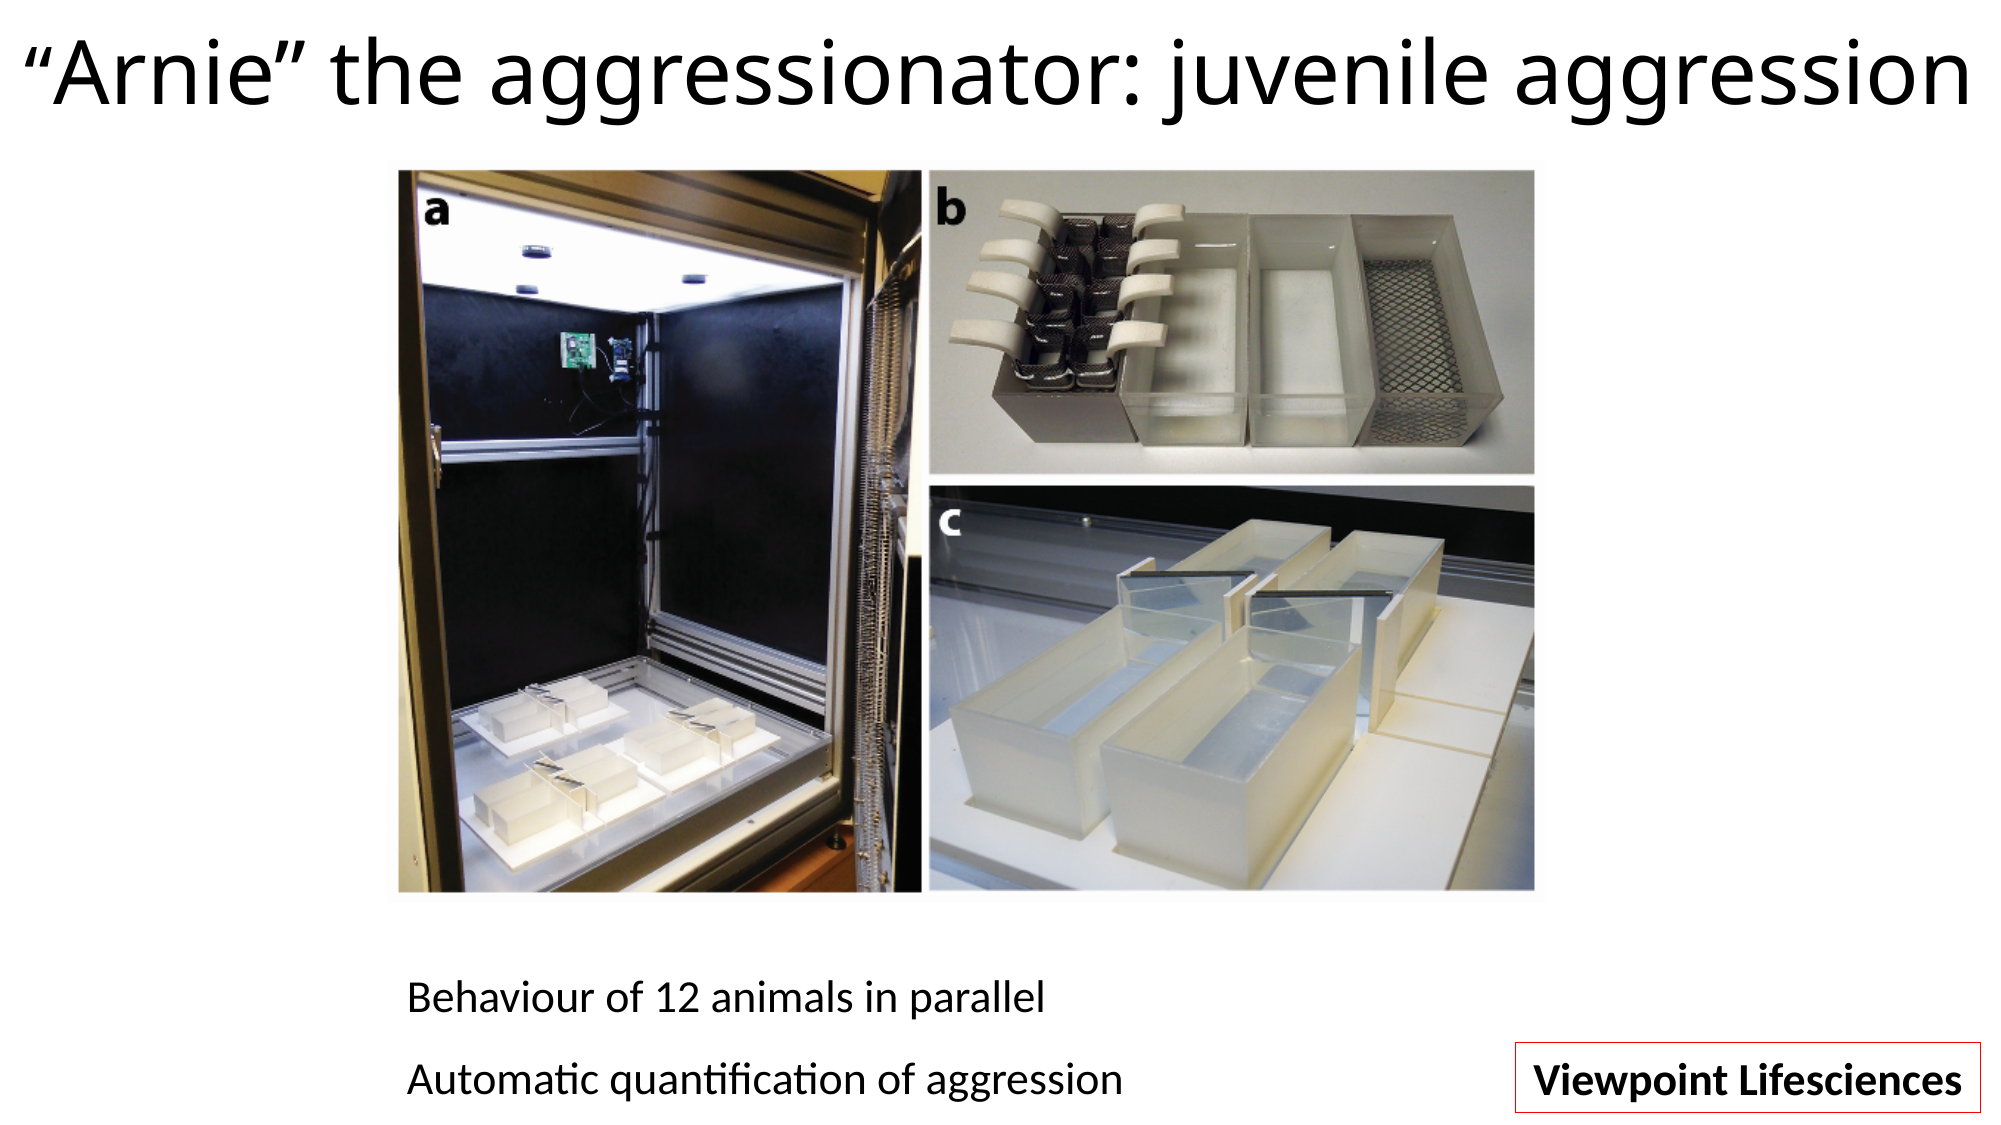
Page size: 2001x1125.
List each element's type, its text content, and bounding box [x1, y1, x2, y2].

picture [387, 160, 1545, 903]
title “Arnie” the aggressionator: juvenile aggression [0, 15, 2000, 233]
text_box Behaviour of 12 animals in parallel Automatic quantification of aggression [392, 931, 1140, 1111]
text_box Viewpoint Lifesciences [1515, 1042, 1981, 1113]
